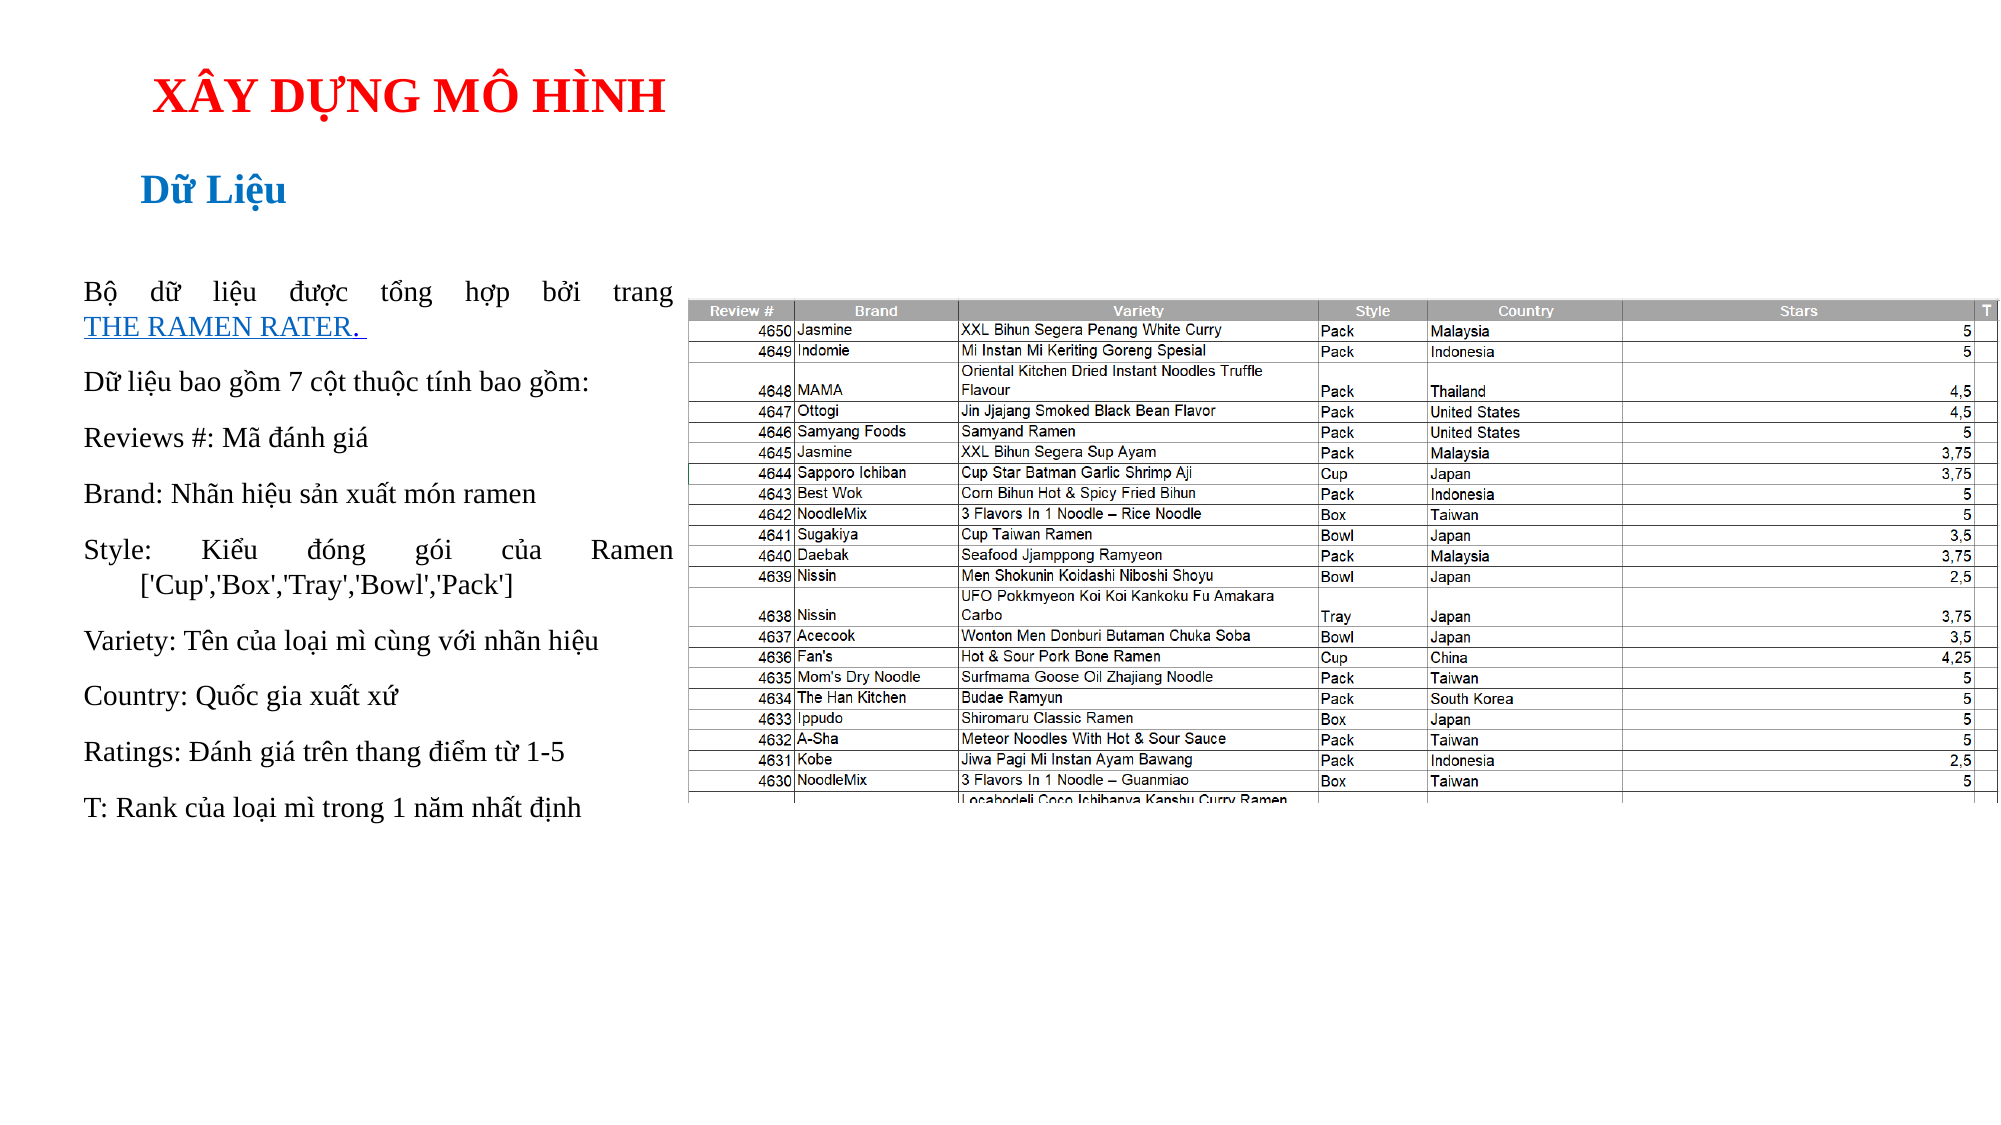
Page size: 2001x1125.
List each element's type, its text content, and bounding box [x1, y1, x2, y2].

text_box Dữ Liệu [125, 154, 303, 219]
picture [688, 298, 2000, 803]
text_box XÂY DỰNG MÔ HÌNH [124, 54, 1456, 130]
text_box Bộ dữ liệu được tổng hợp bởi trang THE RAMEN RATER. Dữ liệu bao gồm 7 cột thuộc tính bao gồm: Reviews #: Mã đánh giá Brand: Nhãn hiệu sản xuất món ramen Style: Kiểu đóng gói của Ramen ['Cup','Box','Tray','Bowl','Pack'] Variety: Tên của loại mì cùng với nhãn hiệu Country: Quốc gia xuất xứ Ratings: Đánh giá trên thang điểm từ 1-5 T: Rank của loại mì trong 1 năm nhất định [68, 264, 689, 831]
